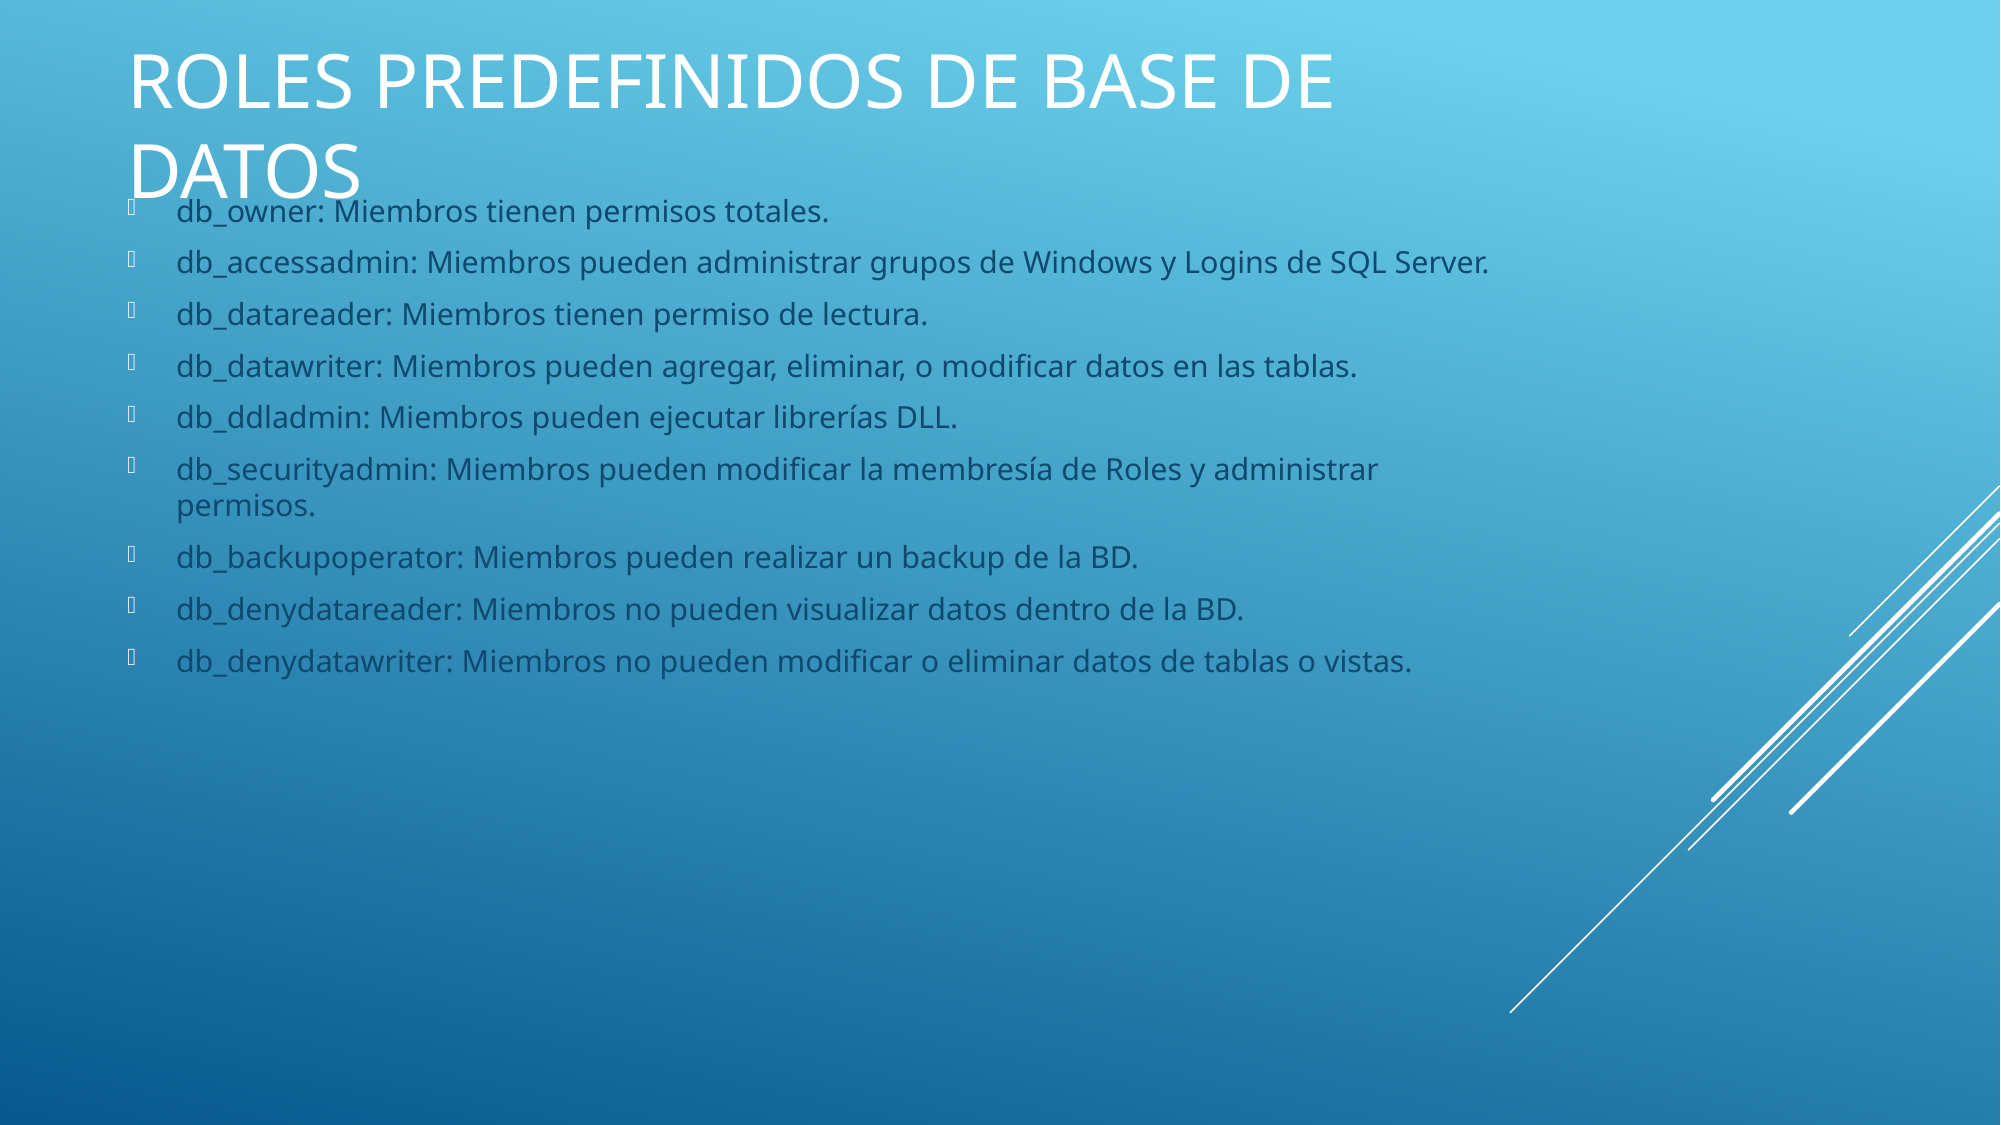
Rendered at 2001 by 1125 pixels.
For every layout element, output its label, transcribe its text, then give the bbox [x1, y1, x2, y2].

list db_owner: Miembros tienen permisos totales. db_accessadmin: Miembros pueden administrar grupos de Windows y Logins de SQL Server. db_datareader: Miembros tienen permiso de lectura. db_datawriter: Miembros pueden agregar, eliminar, o modificar datos en las tablas. db_ddladmin: Miembros pueden ejecutar librerías DLL. db_securityadmin: Miembros pueden modificar la membresía de Roles y administrar permisos. db_backupoperator: Miembros pueden realizar un backup de la BD. db_denydatareader: Miembros no pueden visualizar datos dentro de la BD. db_denydatawriter: Miembros no pueden modificar o eliminar datos de tablas o vistas. [112, 112, 1513, 706]
title ROLES PREDEFINIDOS DE BASE DE DATOS [112, 0, 1513, 112]
